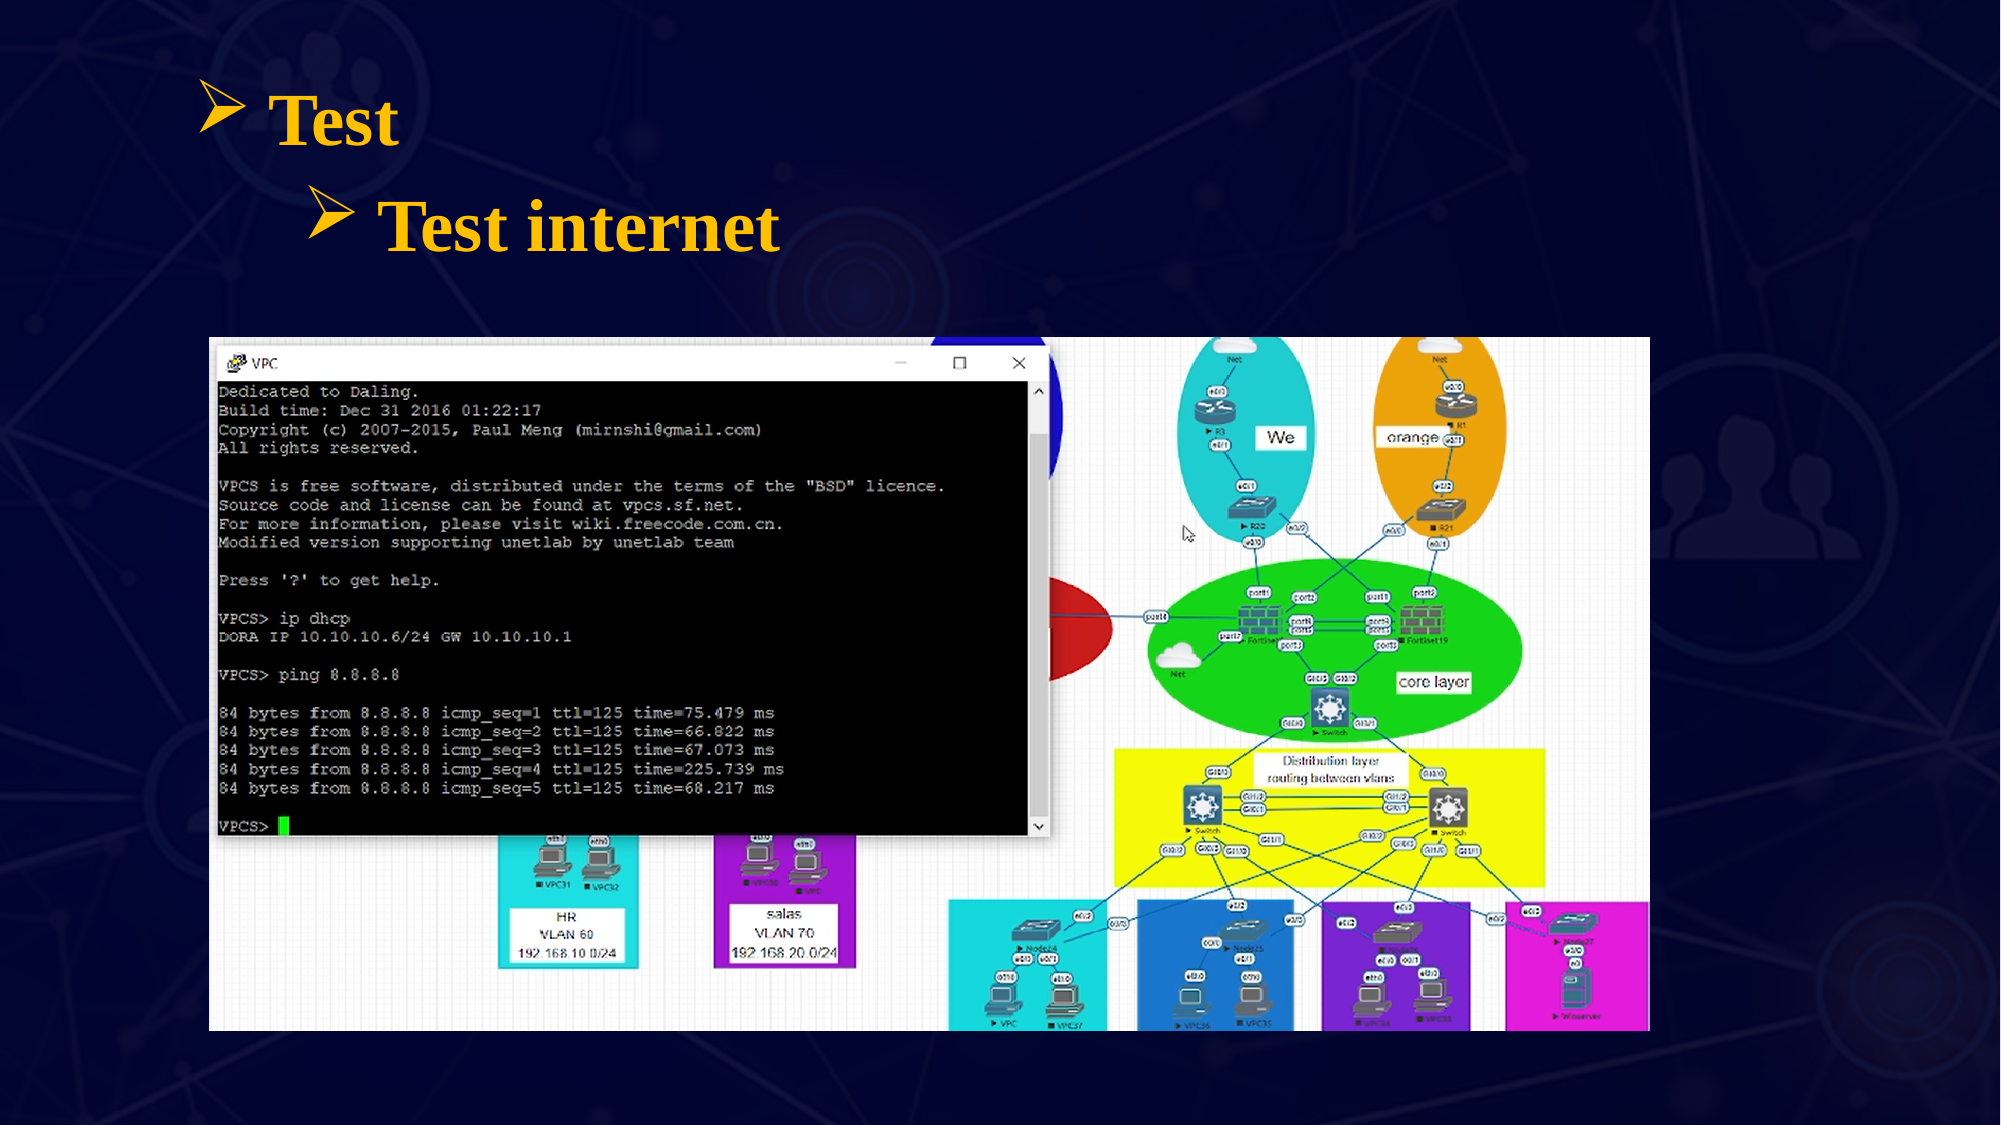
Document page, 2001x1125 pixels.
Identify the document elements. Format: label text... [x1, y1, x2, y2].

text_box Test internet [100, 169, 1002, 275]
text_box Test [60, 63, 552, 169]
picture [0, 0, 2001, 1125]
